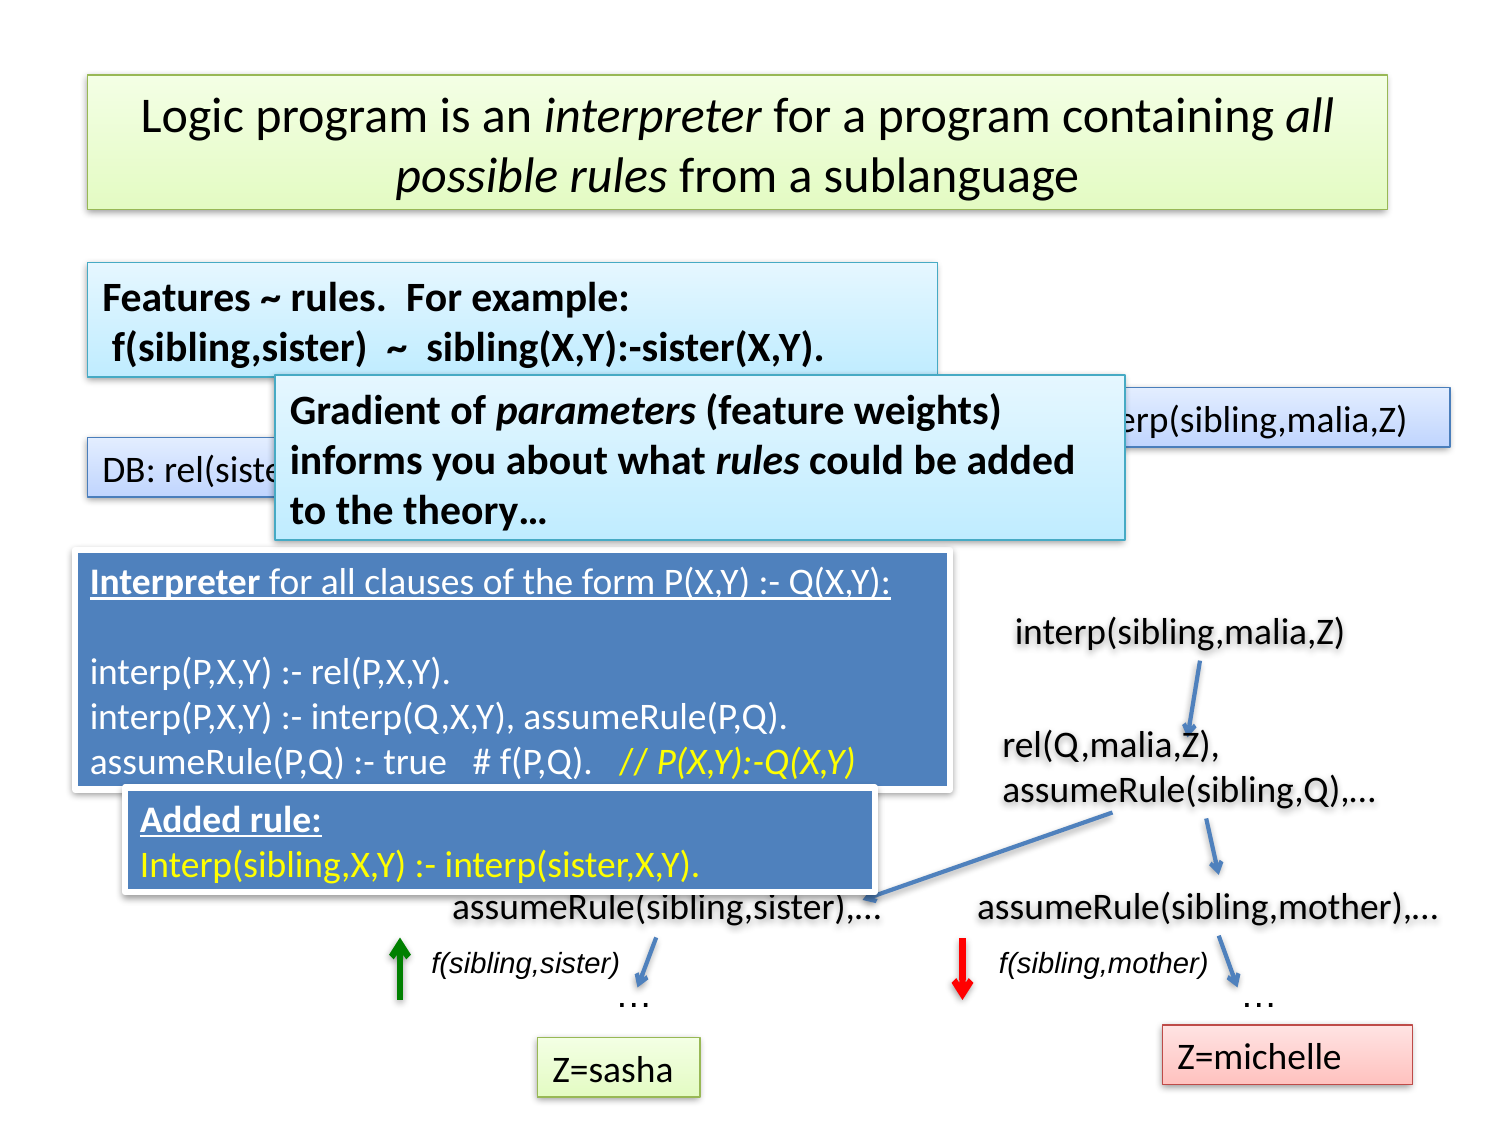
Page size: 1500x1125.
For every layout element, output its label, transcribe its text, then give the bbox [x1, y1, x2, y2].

text_box Query: interp(sibling,malia,Z) [1129, 387, 1451, 448]
text_box Gradient of parameters (feature weights) informs you about what rules could be added to the theory… [274, 374, 1126, 541]
text_box Interpreter for all clauses of the form P(X,Y) :- Q(X,Y): interp(P,X,Y) :- rel(P,X,Y). interp(P,X,Y) :- interp(Q,X,Y), assumeRule(P,Q). assumeRule(P,Q) :- true # f(P,Q). // P(X,Y):-Q(X,Y) [72, 547, 953, 793]
text_box Added rule: Interp(sibling,X,Y) :- interp(sister,X,Y). [122, 784, 407, 895]
text_box DB: rel(sister,malia,sasha), rel(mother,malia,michelle), … [87, 437, 269, 498]
text_box Logic program is an interpreter for a program containing all possible rules from a sublanguage [87, 74, 1388, 210]
text_box Features ~ rules. For example: f(sibling,sister) ~ sibling(X,Y):-sister(X,Y). [87, 262, 938, 378]
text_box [412, 599, 1476, 1099]
